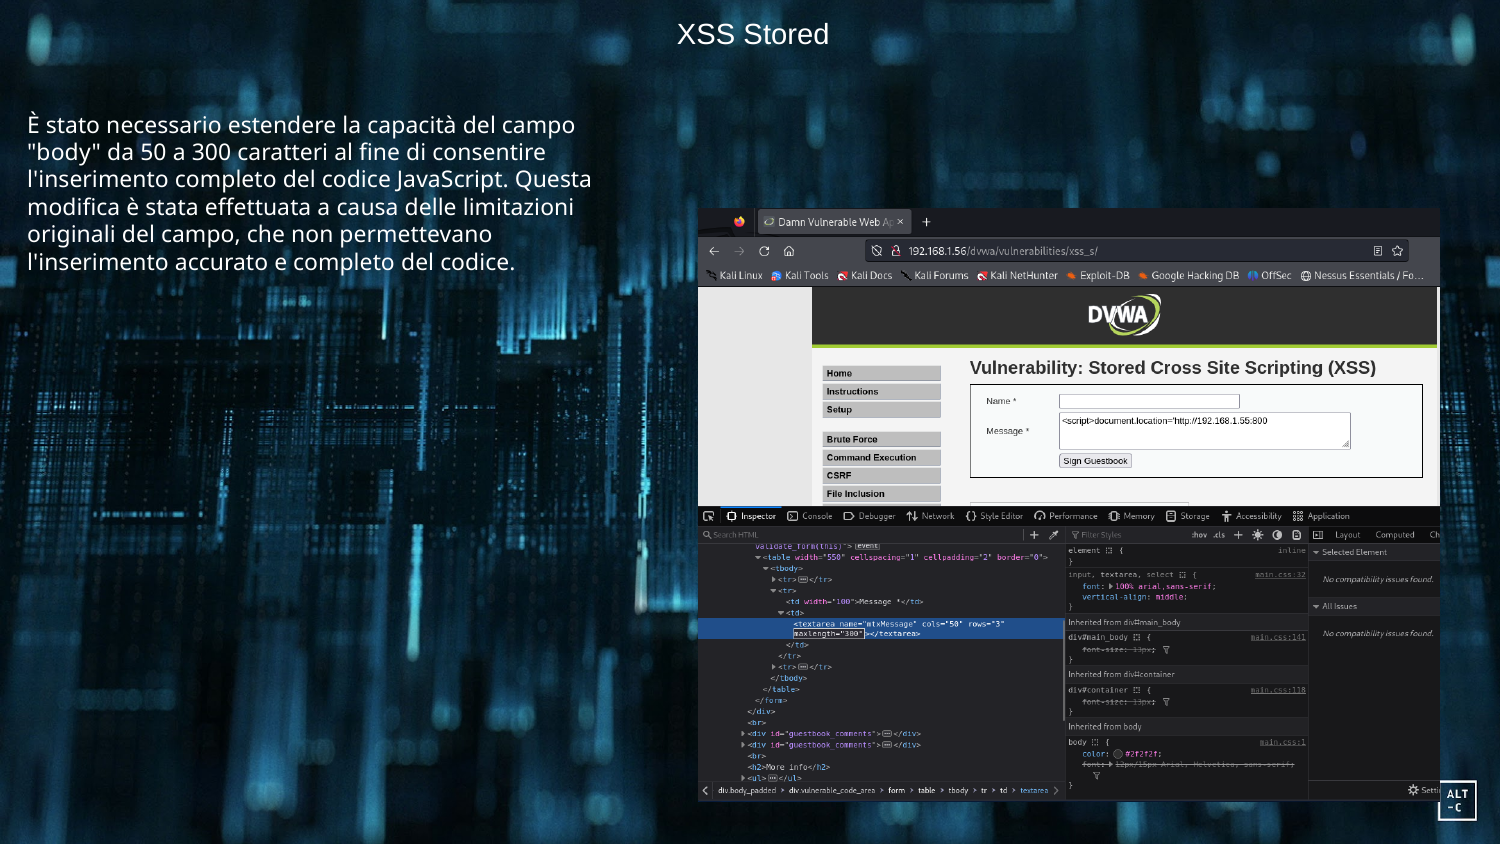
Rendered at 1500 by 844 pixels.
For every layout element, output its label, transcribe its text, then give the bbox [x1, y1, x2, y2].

picture [0, 0, 1500, 844]
text_box È stato necessario estendere la capacità del campo "body" da 50 a 300 caratteri al fine di consentire l'inserimento completo del codice JavaScript. Questa modifica è stata effettuata a causa delle limitazioni originali del campo, che non permettevano l'inserimento accurato e completo del codice. [11, 95, 646, 290]
text_box XSS Stored [6, 0, 1500, 65]
